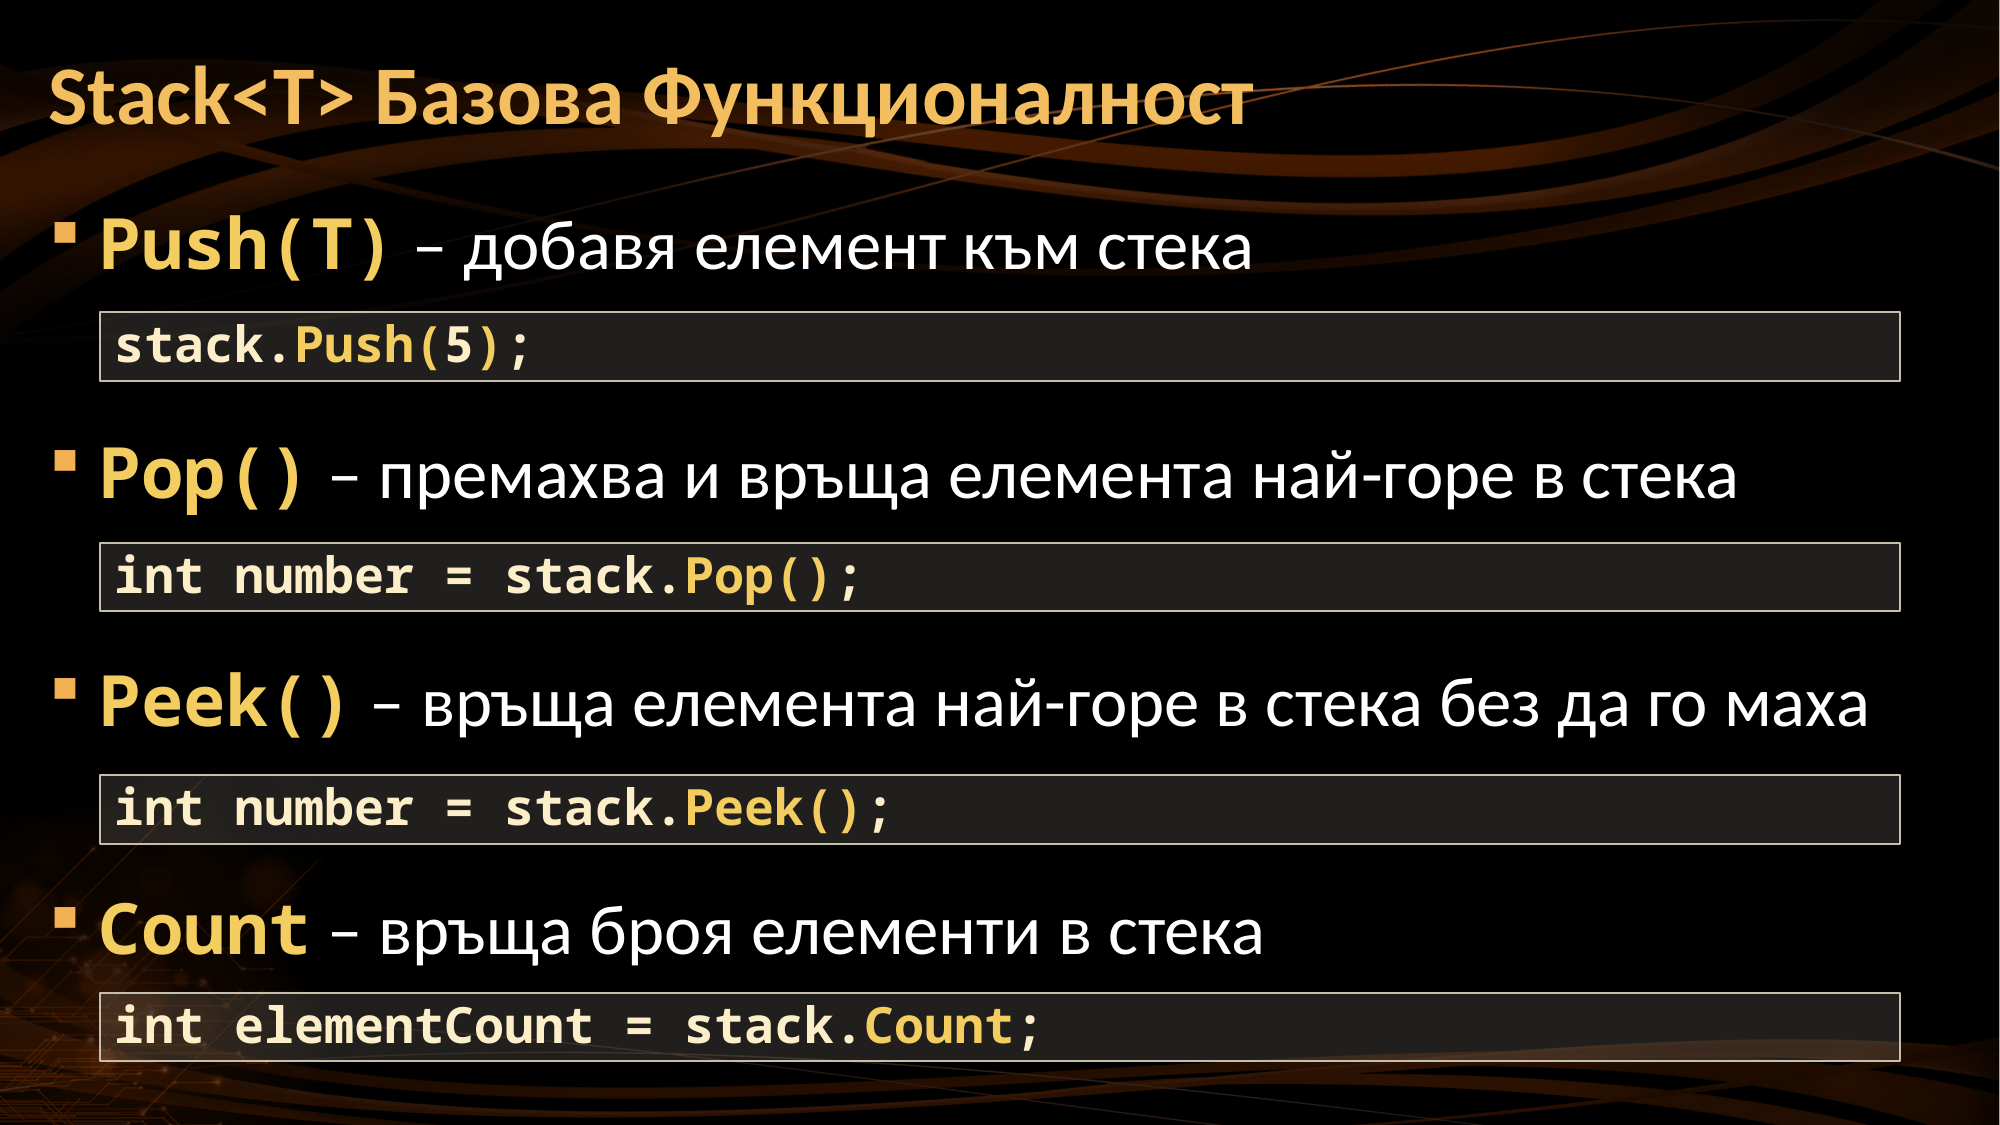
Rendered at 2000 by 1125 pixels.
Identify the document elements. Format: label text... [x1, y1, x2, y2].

picture [0, 0, 2000, 1125]
list Push(T) – добавя елемент към стека Pop() – премахва и връща елемента най-горе в стека Peek() – връща елемента най-горе в стека без да го маха Count – връща броя елементи в стека [31, 188, 1968, 1103]
text_box stack.Push(5); [99, 312, 1900, 382]
title Stack<T> Базова Функционалност [30, 6, 1602, 189]
text_box int elementCount = stack.Count; [99, 992, 1900, 1062]
text_box int number = stack.Peek(); [99, 774, 1900, 844]
text_box int number = stack.Pop(); [99, 542, 1900, 612]
